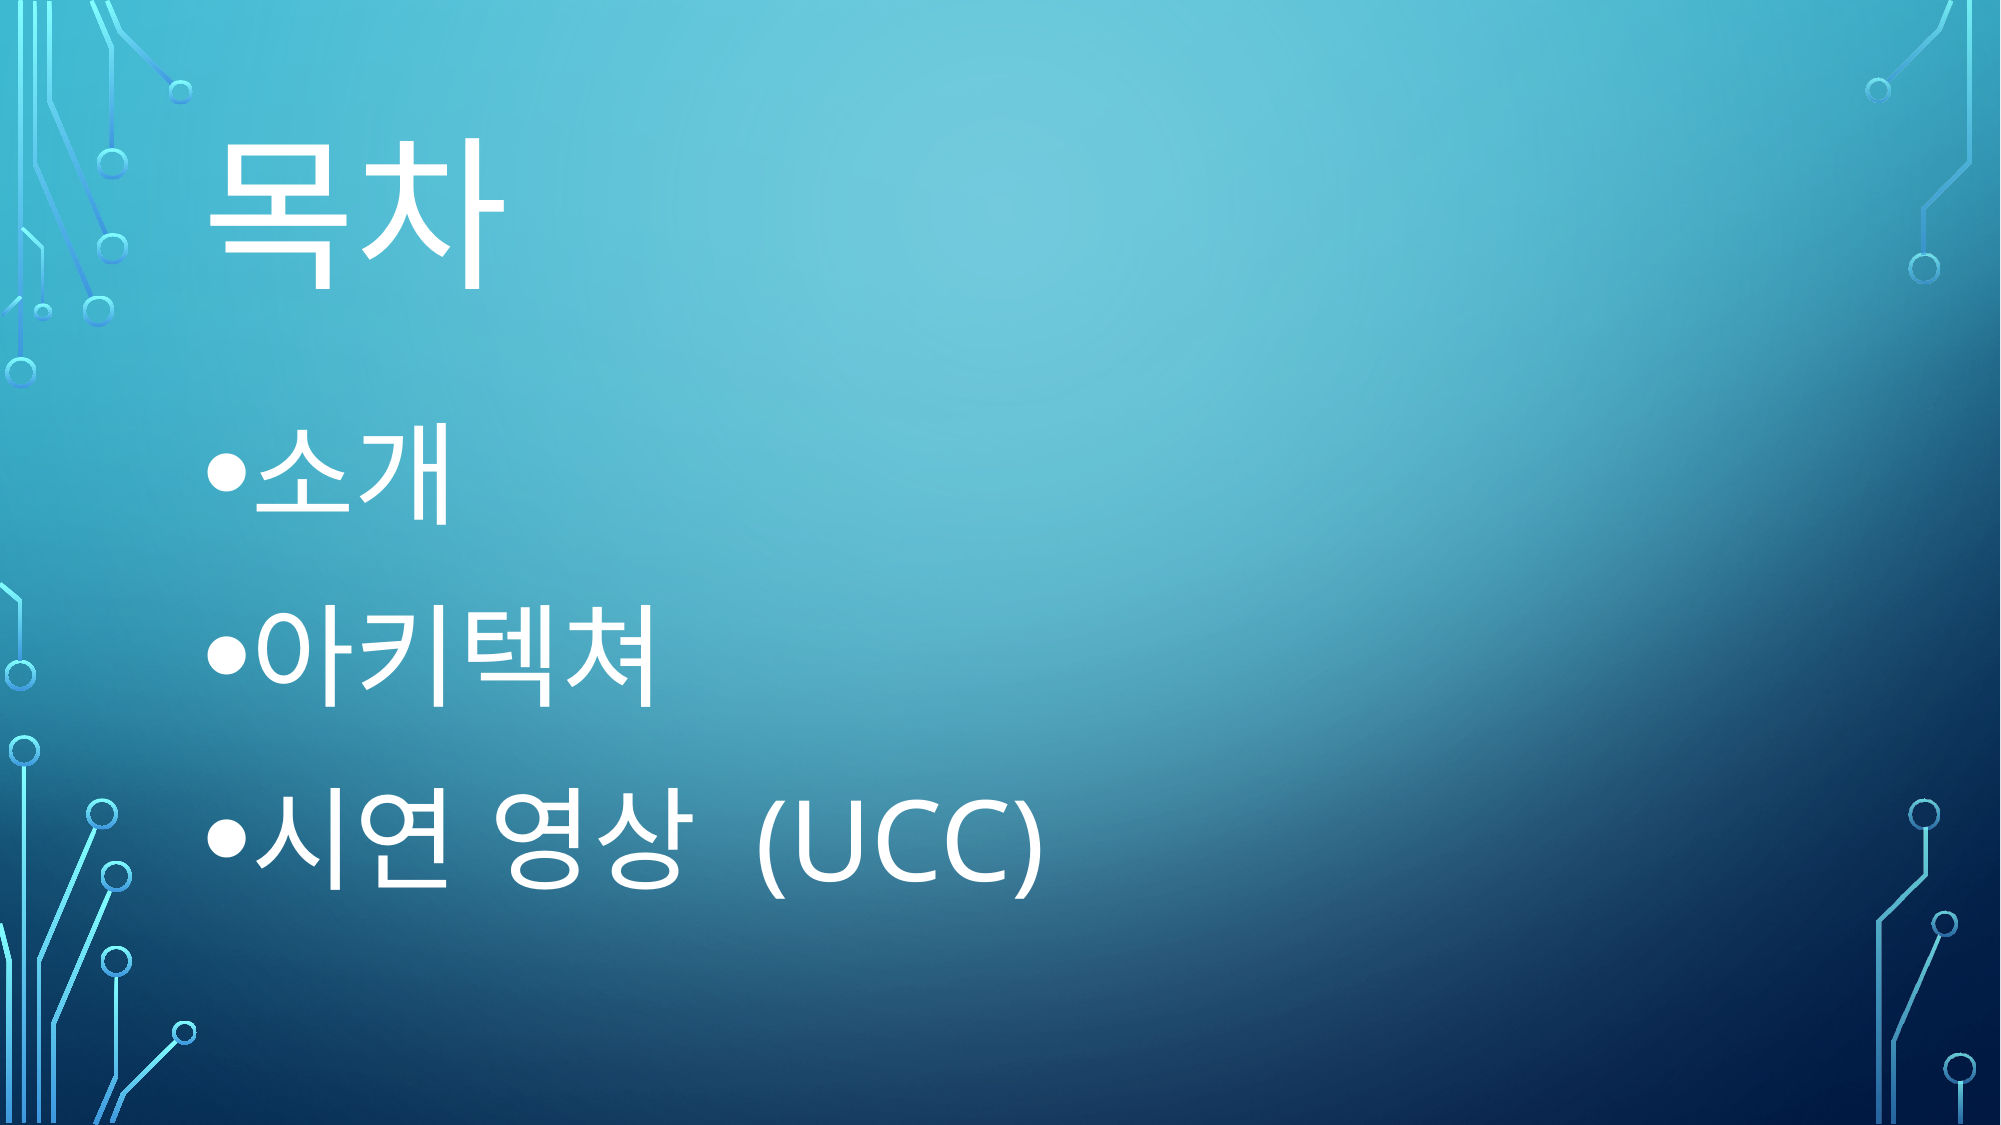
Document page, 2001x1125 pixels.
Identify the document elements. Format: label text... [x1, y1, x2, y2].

list 소개 아키텍쳐 시연 영상 (UCC) [187, 369, 1813, 950]
title 목차 [187, 101, 1813, 344]
